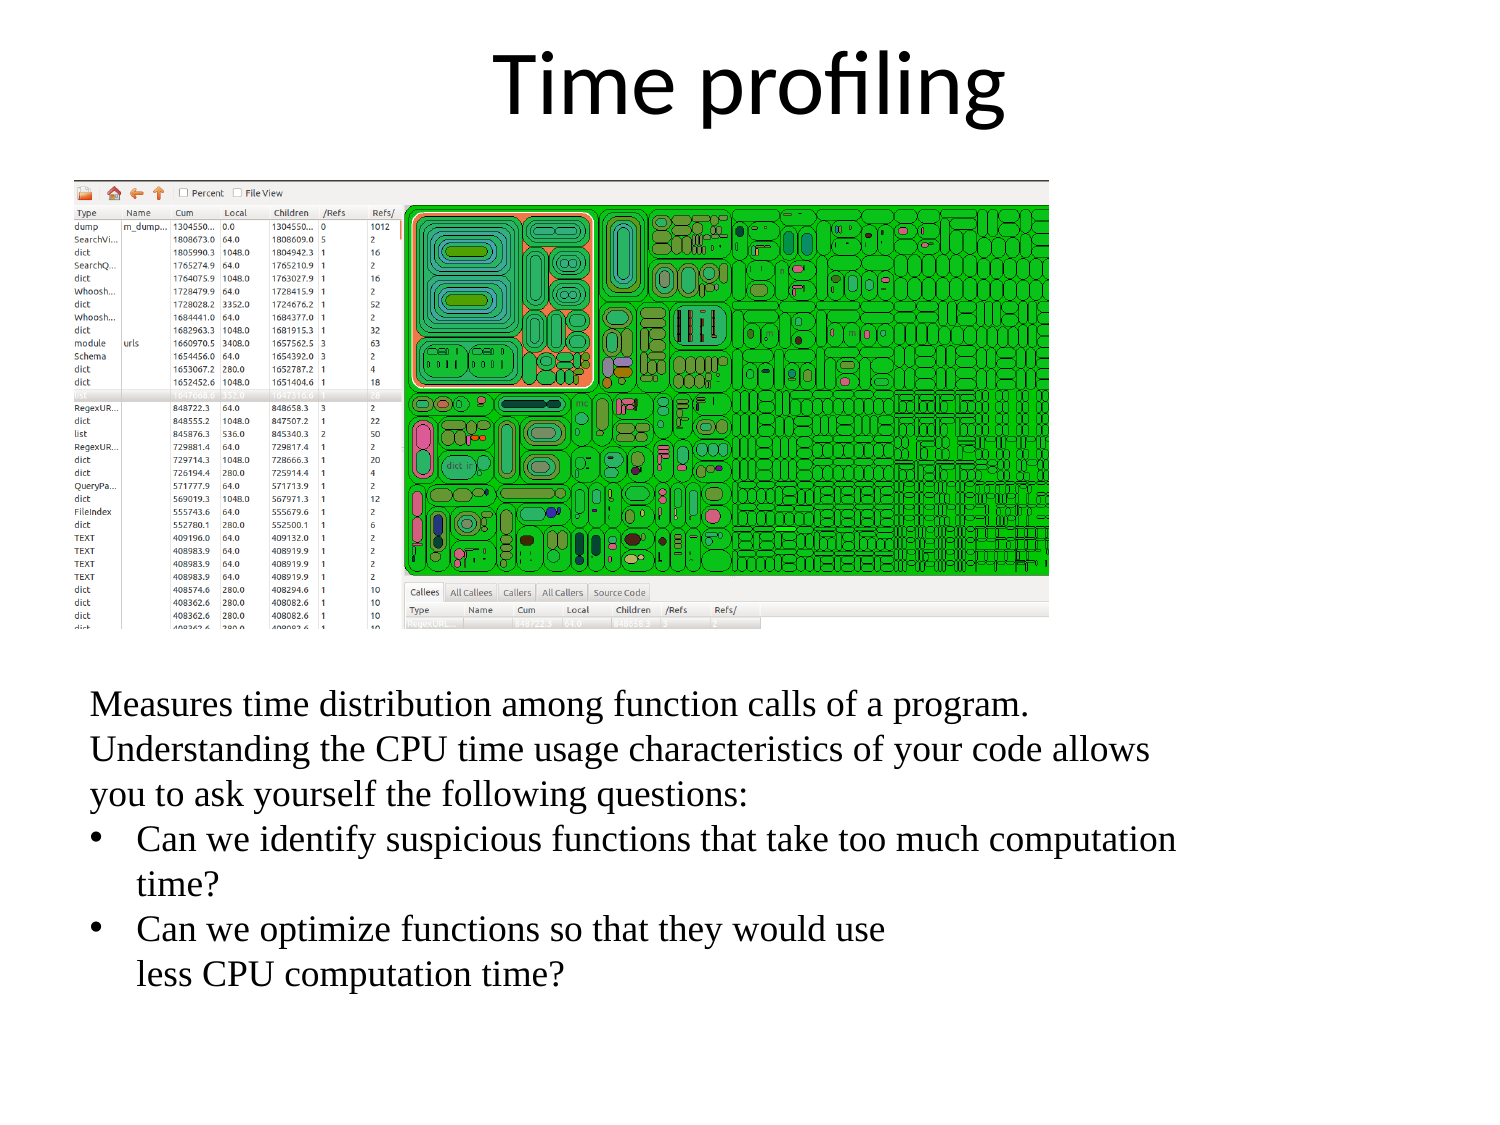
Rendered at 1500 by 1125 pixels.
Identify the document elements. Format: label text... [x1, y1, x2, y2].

title Time profiling [75, 0, 1425, 181]
picture [74, 180, 1050, 629]
text_box Measures time distribution among function calls of a program. Understanding the CPU time usage characteristics of your code allows you to ask yourself the following questions: Can we identify suspicious functions that take too much computation time? Can we optimize functions so that they would use less CPU computation time? [74, 671, 1211, 1002]
